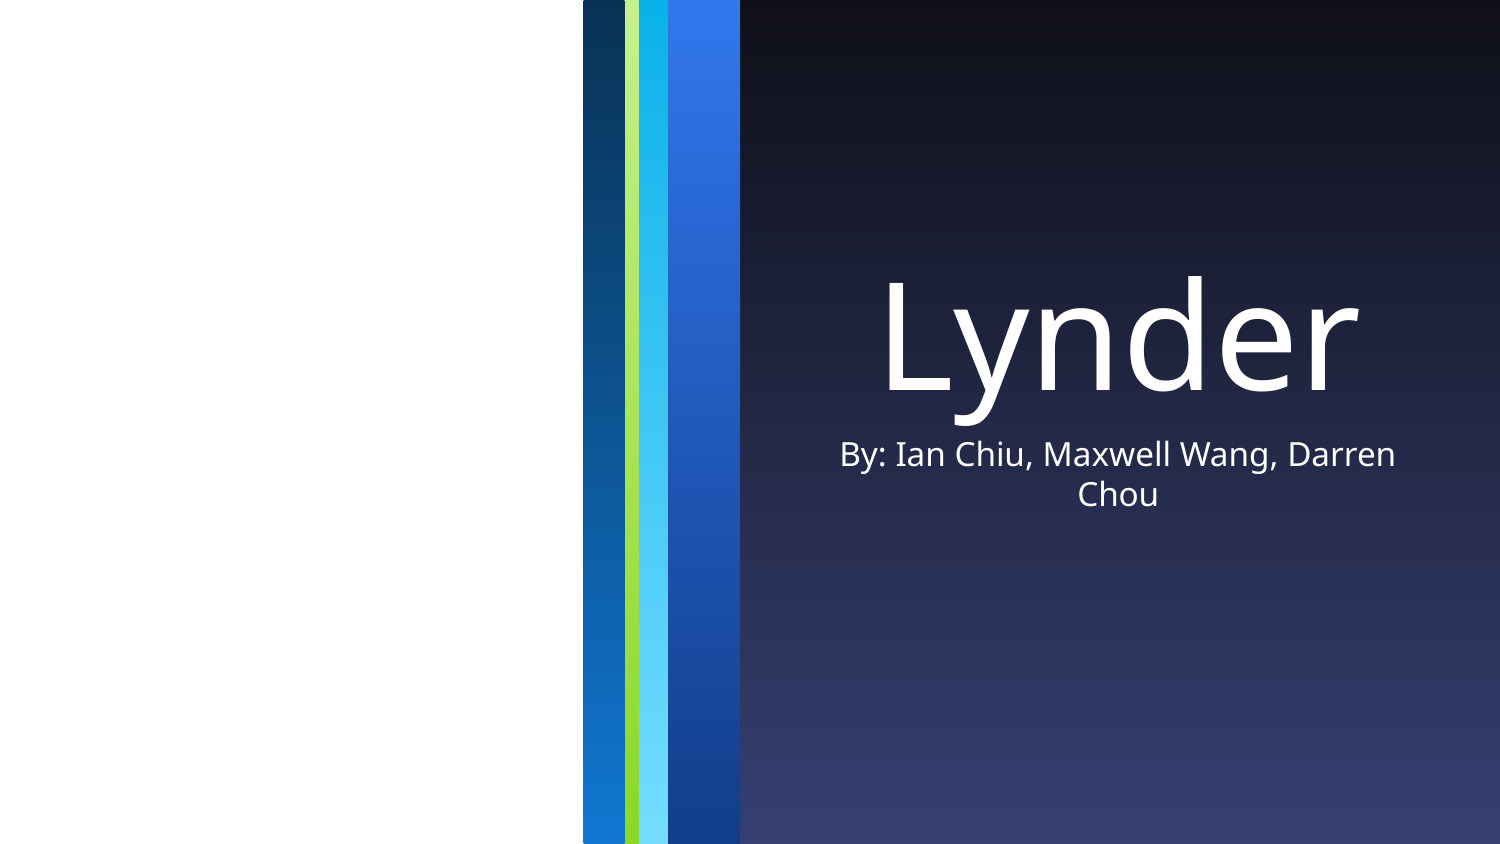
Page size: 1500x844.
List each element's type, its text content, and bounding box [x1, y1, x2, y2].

title Lynder By: Ian Chiu, Maxwell Wang, Darren Chou [814, 326, 1423, 517]
